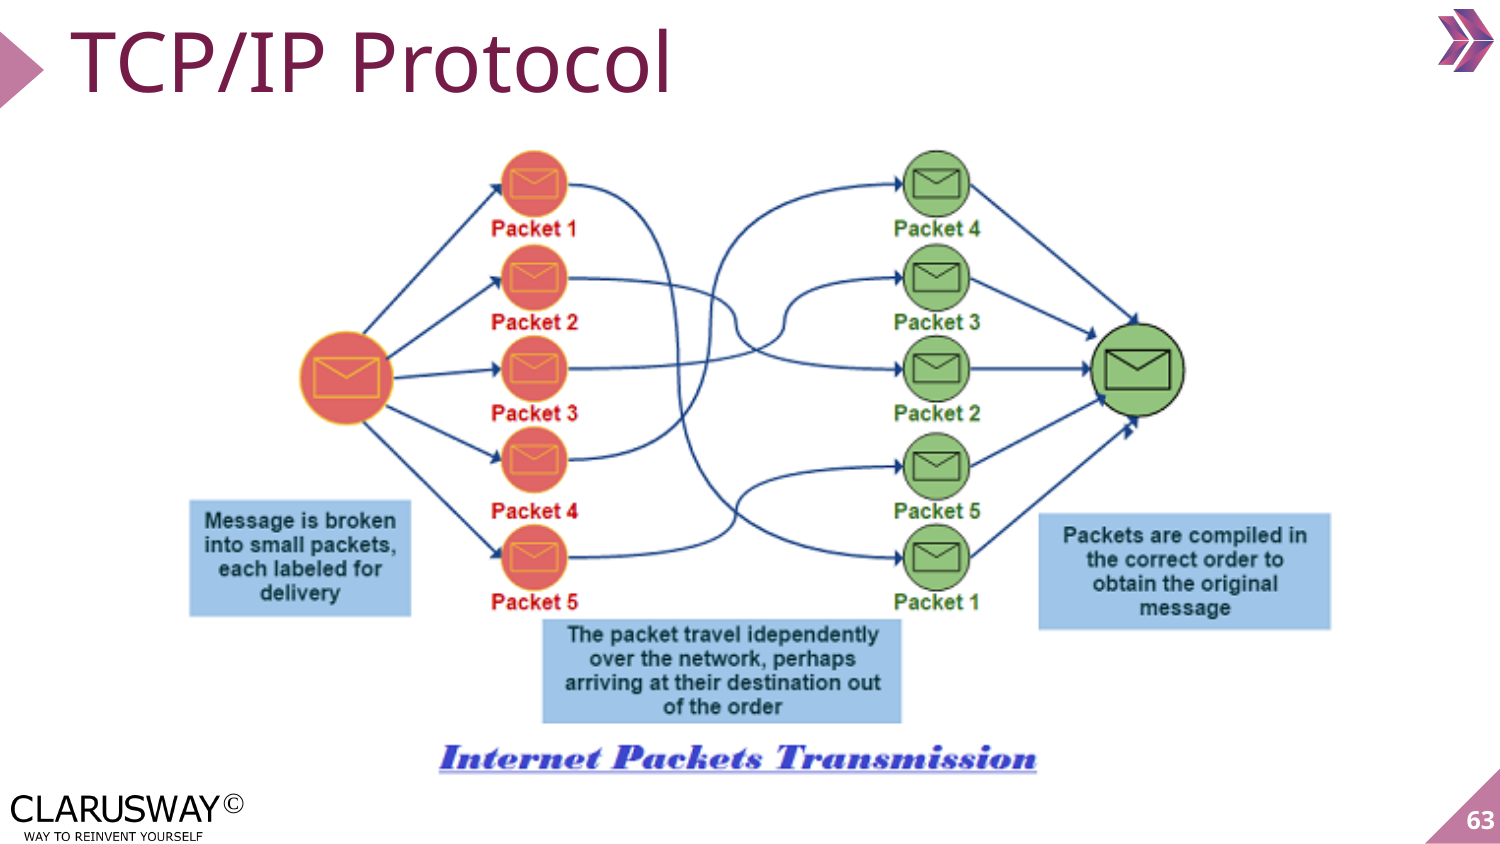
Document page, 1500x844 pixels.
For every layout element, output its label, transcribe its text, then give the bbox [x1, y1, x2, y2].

slide_number 63 [1461, 809, 1496, 839]
title TCP/IP Protocol [70, 28, 1419, 132]
picture [11, 795, 220, 841]
picture [162, 143, 1342, 783]
picture [1438, 9, 1494, 72]
